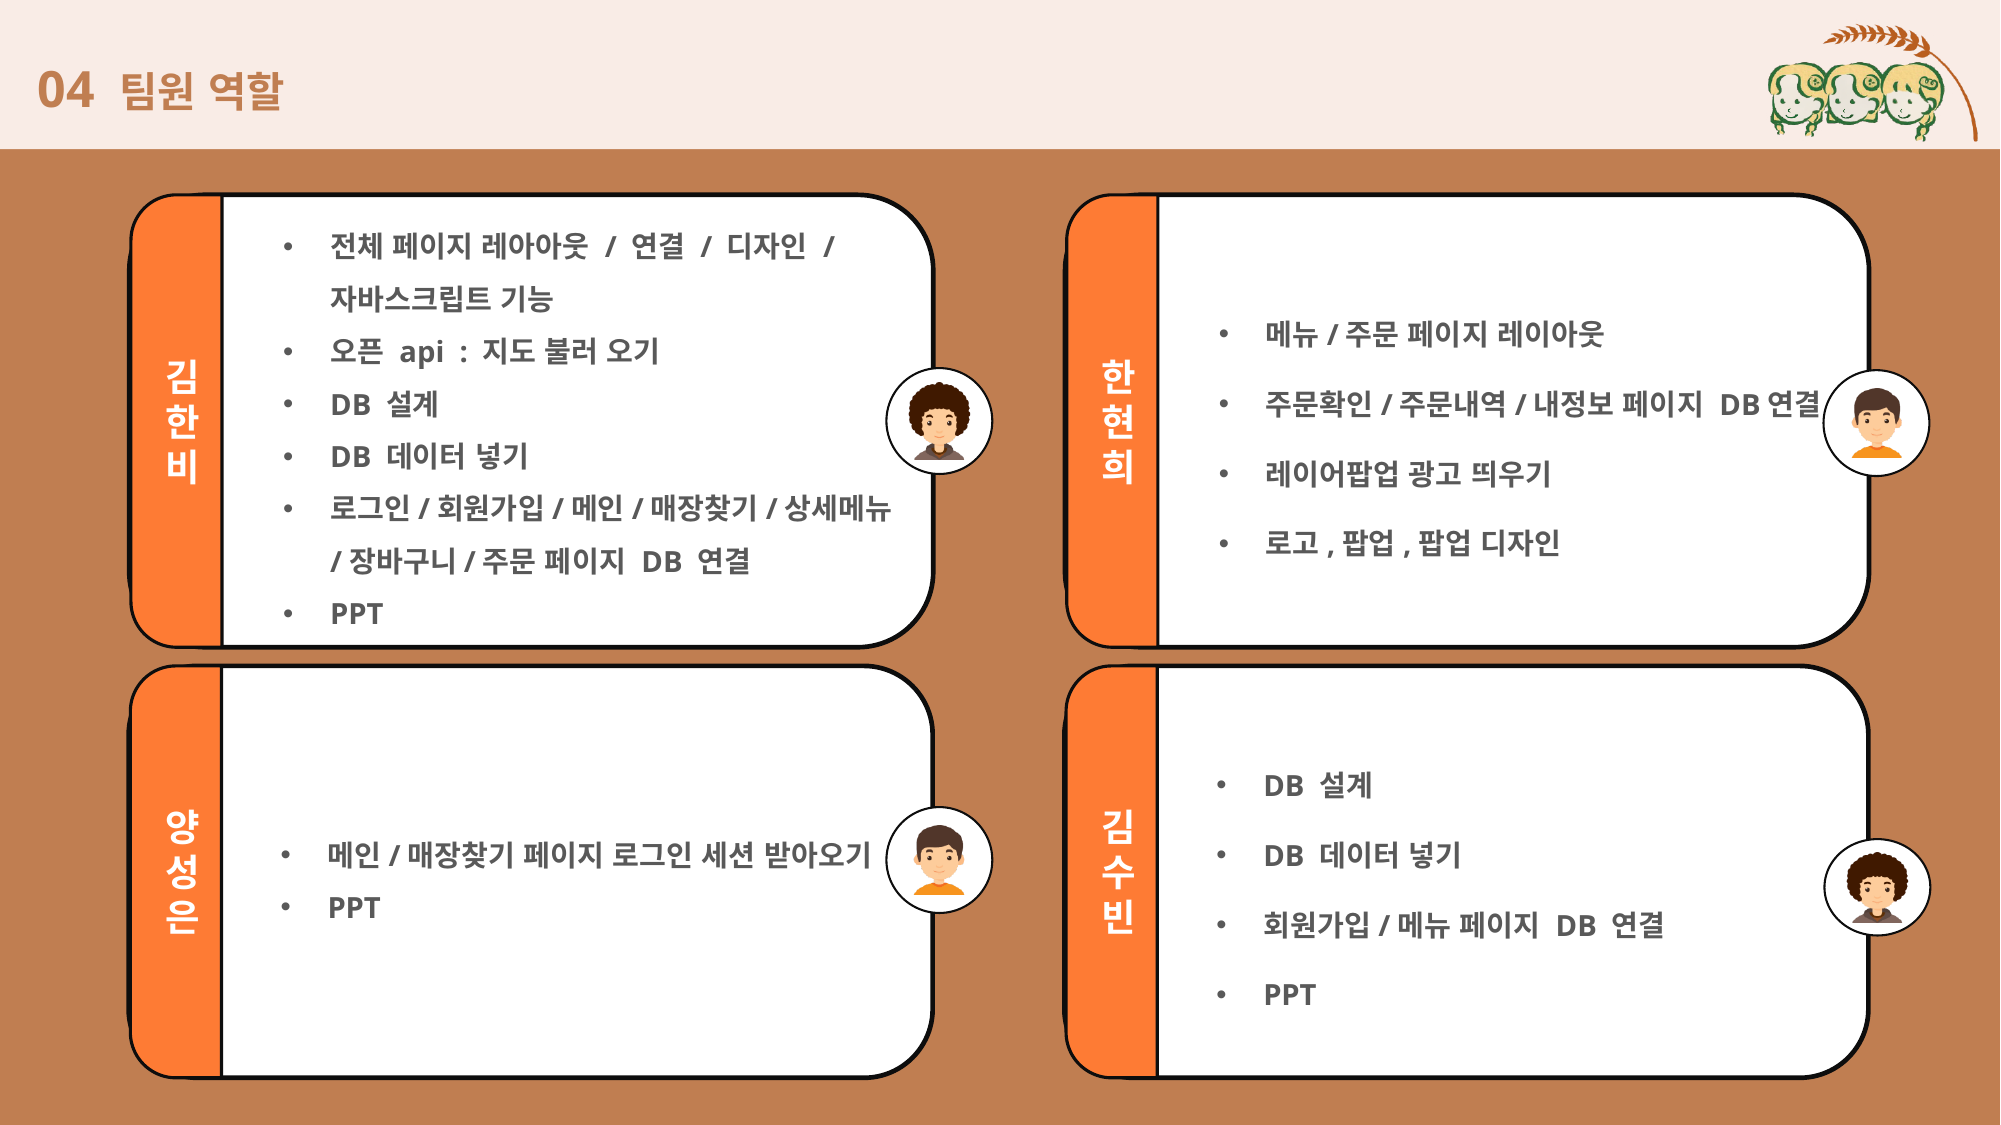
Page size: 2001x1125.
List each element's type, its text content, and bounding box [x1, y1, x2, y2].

text_box 전체 페이지 레아아웃 / 연결 / 디자인 / 자바스크립트 기능 오픈 api : 지도 불러 오기 DB 설계 DB 데이터 넣기 로그인/회원가입/메인/매장찾기/상세메뉴/장바구니/주문 페이지 DB 연결 PPT [224, 193, 935, 649]
text_box 김 한 비 [129, 193, 224, 649]
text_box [1823, 370, 1930, 477]
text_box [886, 368, 993, 474]
text_box 메뉴/주문 페이지 레이아웃 주문확인/주문내역/내정보 페이지 DB연결 레이어팝업 광고 띄우기 로고,팝업,팝업 디자인 [1159, 193, 1871, 649]
text_box 김수빈 [1065, 664, 1159, 1079]
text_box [886, 807, 993, 913]
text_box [1824, 839, 1931, 936]
text_box 한현희 [1065, 193, 1159, 649]
text_box DB 설계 DB 데이터 넣기 회원가입/메뉴 페이지 DB 연결 PPT [1159, 664, 1870, 1079]
text_box 양성은 [129, 664, 223, 1079]
text_box 04 팀원 역할 [22, 19, 771, 125]
picture [1766, 0, 2000, 150]
text_box [0, 0, 1766, 150]
text_box 메인/매장찾기 페이지 로그인 세션 받아오기 PPT [223, 664, 934, 1079]
